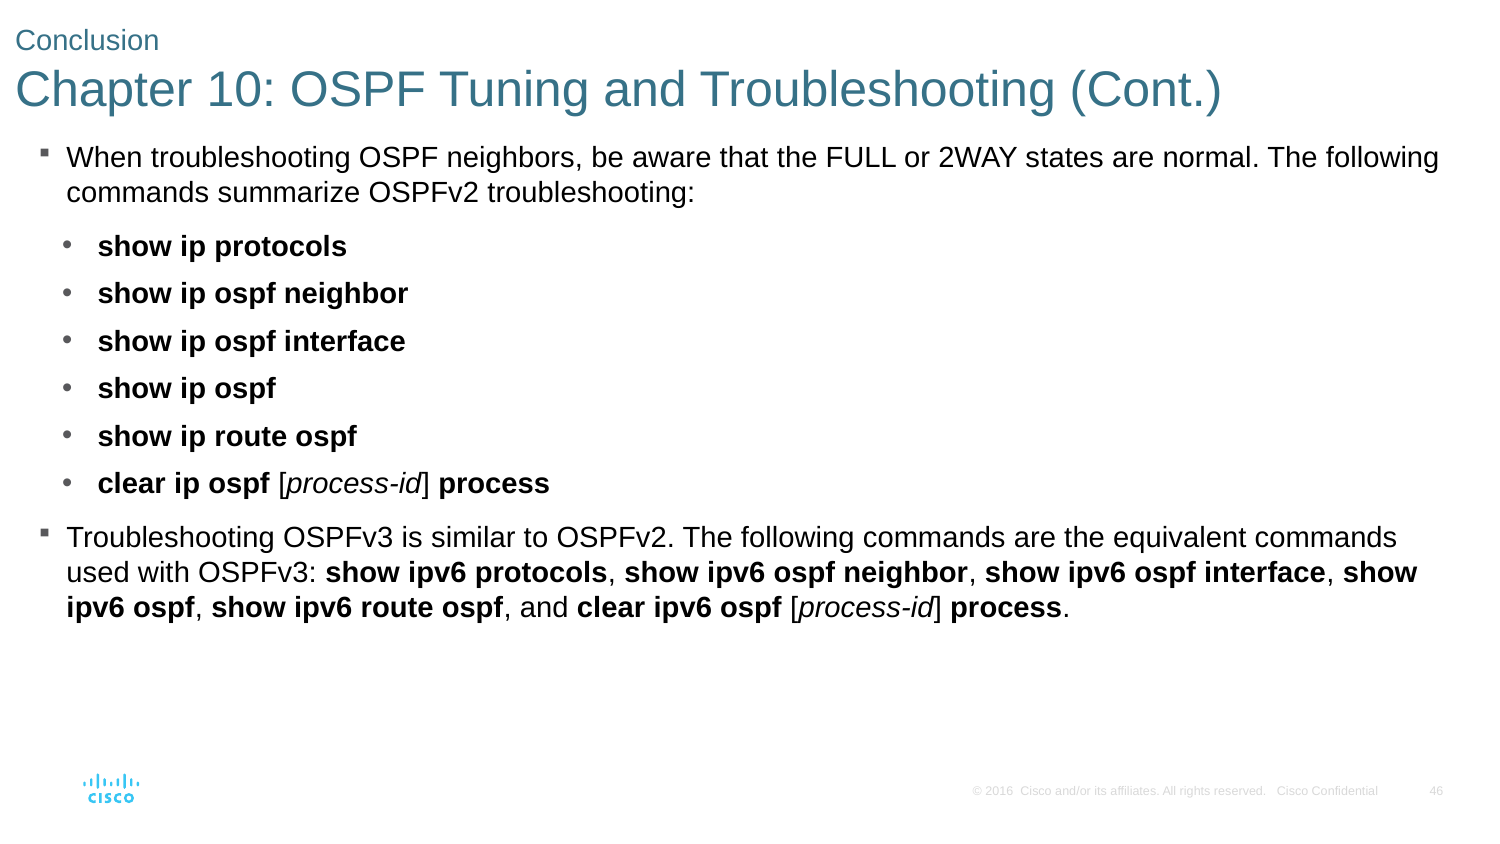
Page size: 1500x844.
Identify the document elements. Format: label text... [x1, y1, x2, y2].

title Conclusion Chapter 10: OSPF Tuning and Troubleshooting (Cont.) [0, 6, 1500, 131]
list When troubleshooting OSPF neighbors, be aware that the FULL or 2WAY states are normal. The following commands summarize OSPFv2 troubleshooting: show ip protocols show ip ospf neighbor show ip ospf interface show ip ospf show ip route ospf clear ip ospf [process-id] process Troubleshooting OSPFv3 is similar to OSPFv2. The following commands are the equivalent commands used with OSPFv3: show ipv6 protocols, show ipv6 ospf neighbor, show ipv6 ospf interface, show ipv6 ospf, show ipv6 route ospf, and clear ipv6 ospf [process-id] process. [23, 131, 1476, 813]
